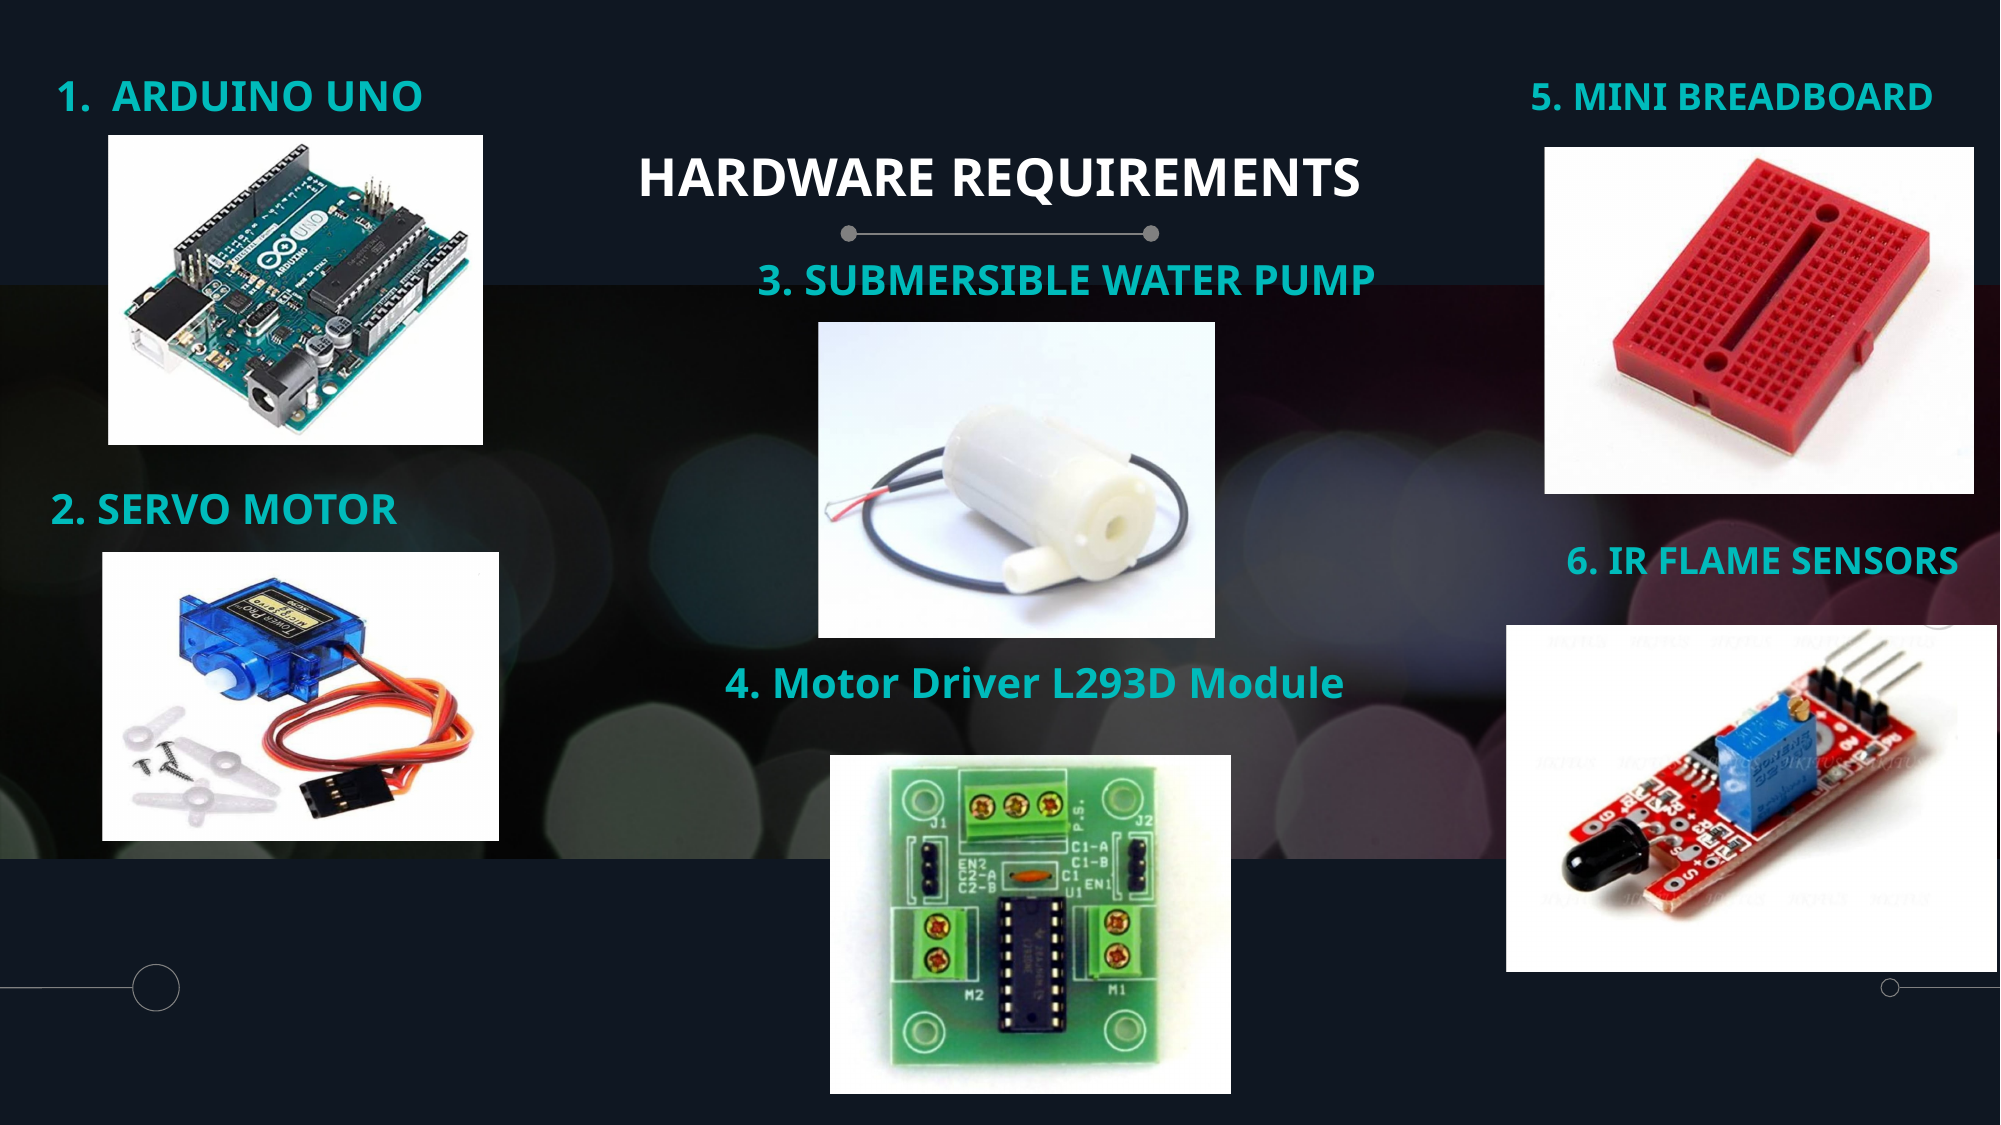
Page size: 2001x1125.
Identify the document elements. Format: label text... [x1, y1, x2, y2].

title HARDWARE REQUIREMENTS [633, 114, 1367, 208]
text_box 5. MINI BREADBOARD [1515, 65, 1950, 126]
picture [0, 135, 2000, 1094]
text_box ARDUINO UNO [41, 62, 550, 278]
slide_number [127, 964, 186, 1014]
text_box 3. SUBMERSIBLE WATER PUMP [743, 246, 1544, 285]
